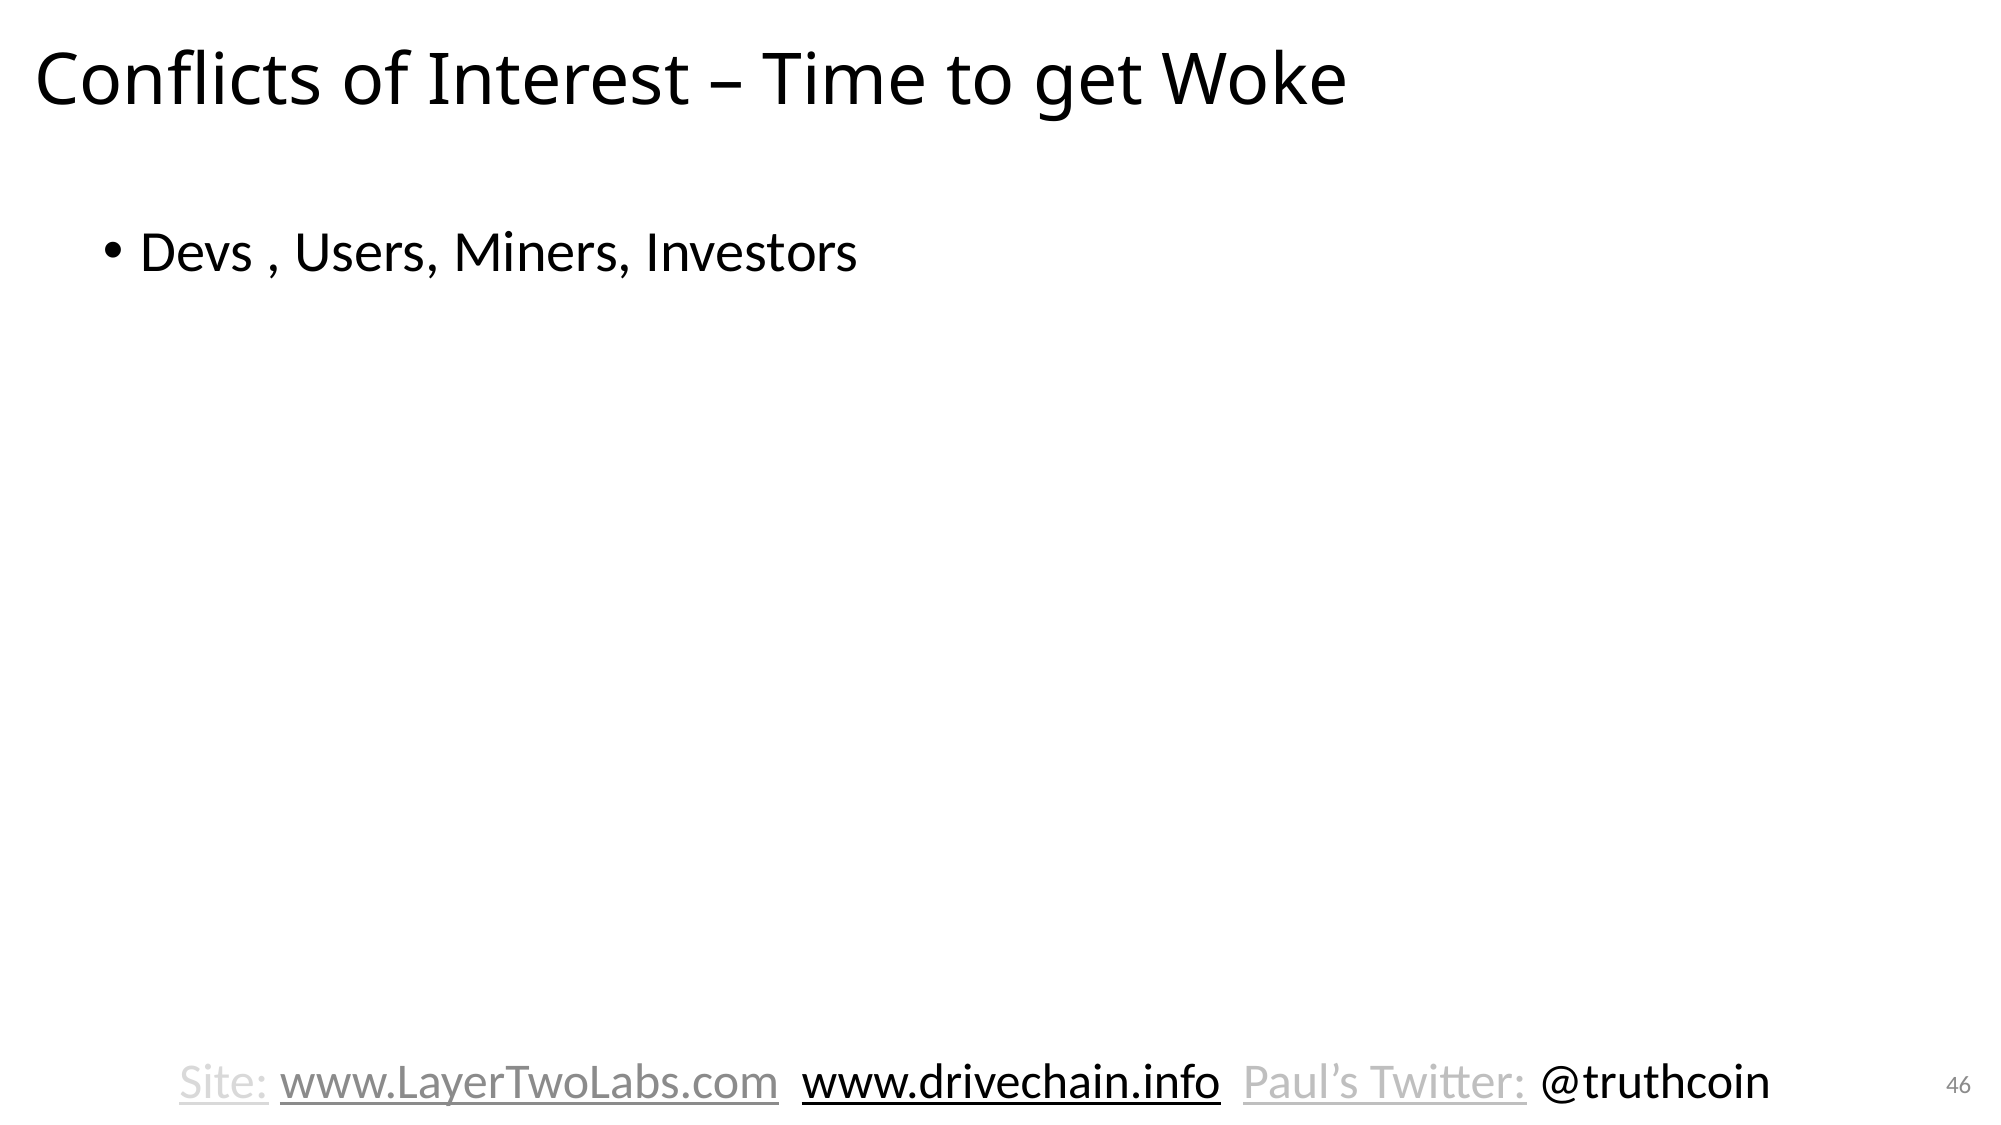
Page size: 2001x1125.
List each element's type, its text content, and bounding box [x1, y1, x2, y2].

footer Site: www.LayerTwoLabs.com www.drivechain.info Paul’s Twitter: @truthcoin [87, 1042, 1863, 1114]
title Conflicts of Interest – Time to get Woke [19, 11, 1373, 152]
list Devs , Users, Miners, Investors [87, 214, 1902, 1014]
slide_number 46 [1920, 1054, 1987, 1114]
